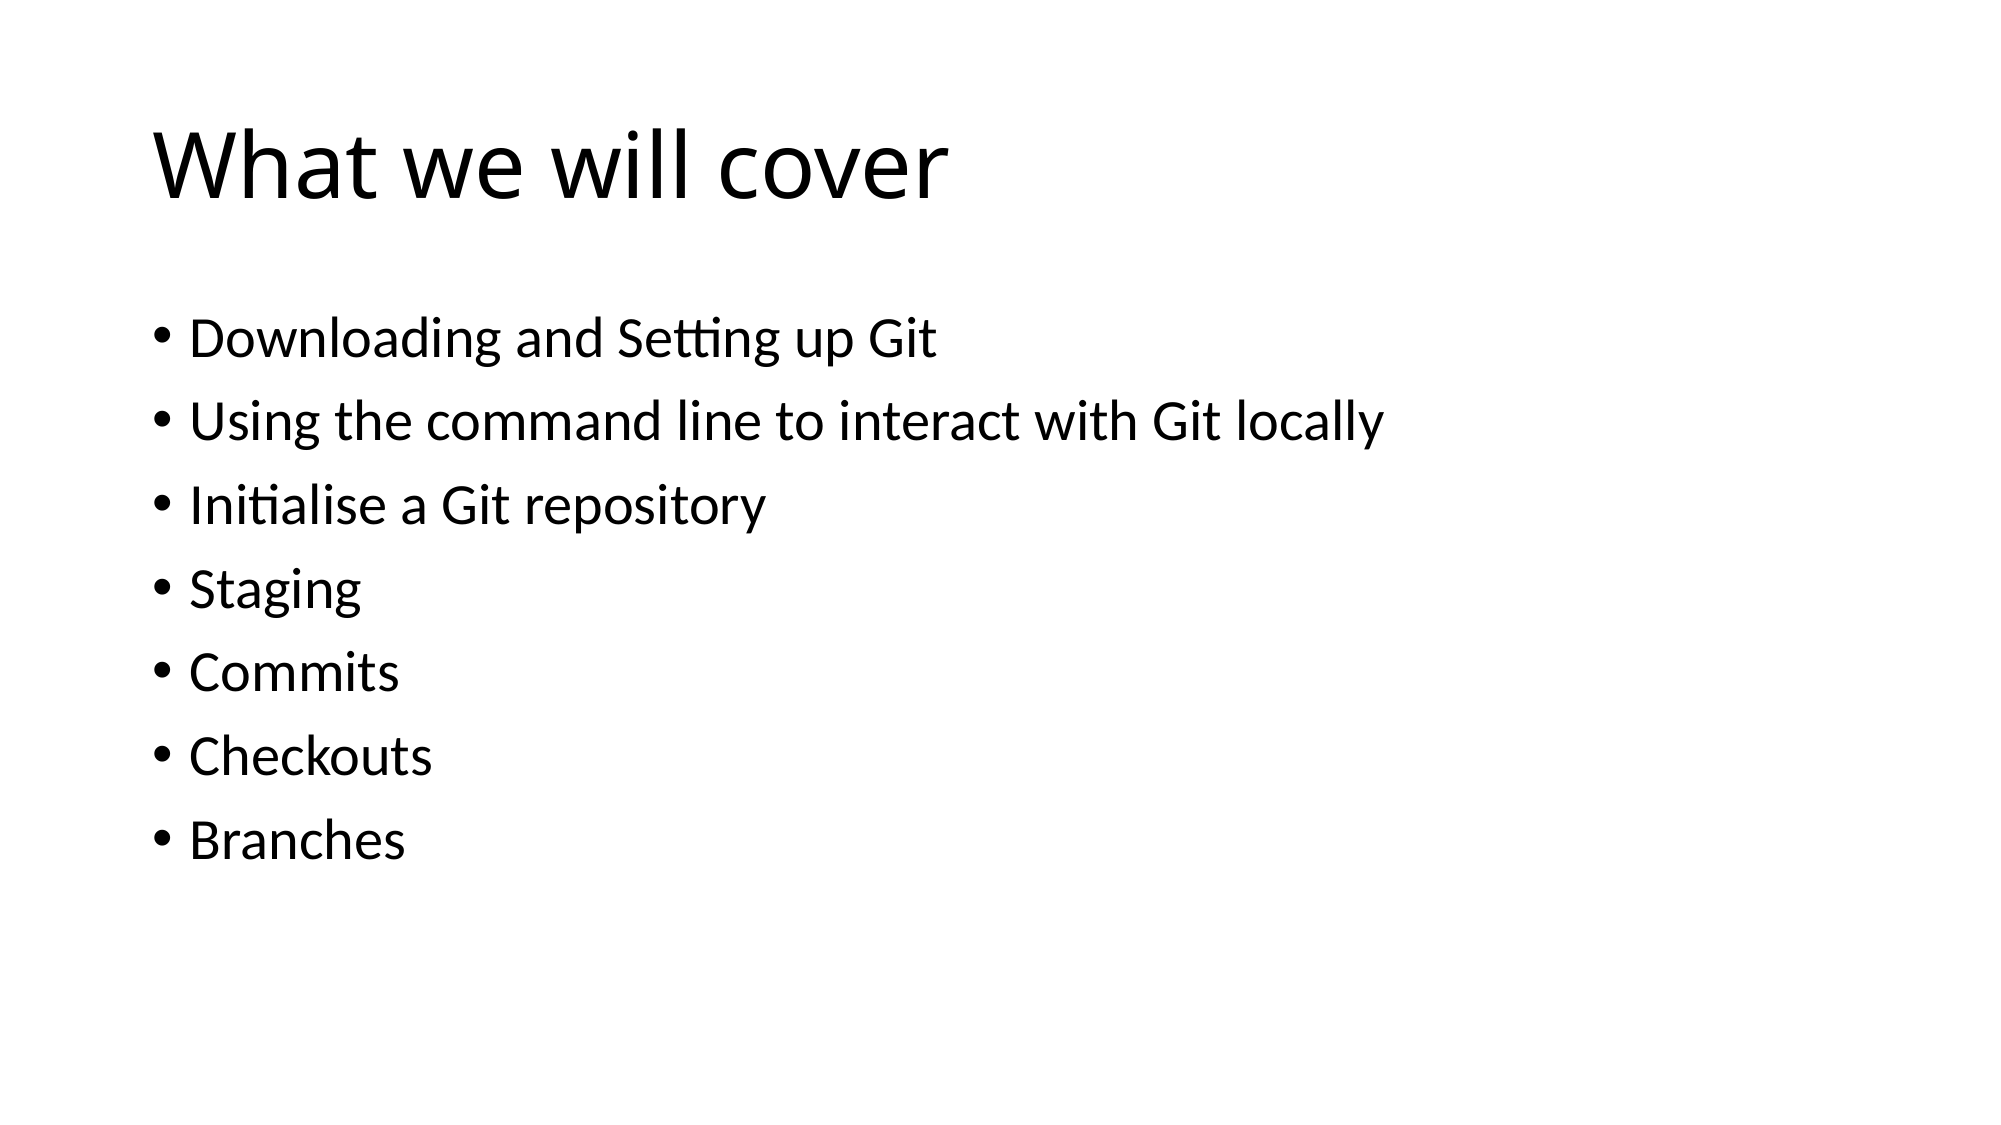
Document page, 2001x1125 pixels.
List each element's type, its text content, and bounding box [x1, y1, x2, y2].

list Downloading and Setting up Git Using the command line to interact with Git locally Initialise a Git repository Staging Commits Checkouts Branches [137, 299, 1863, 1014]
title What we will cover [137, 59, 1863, 278]
